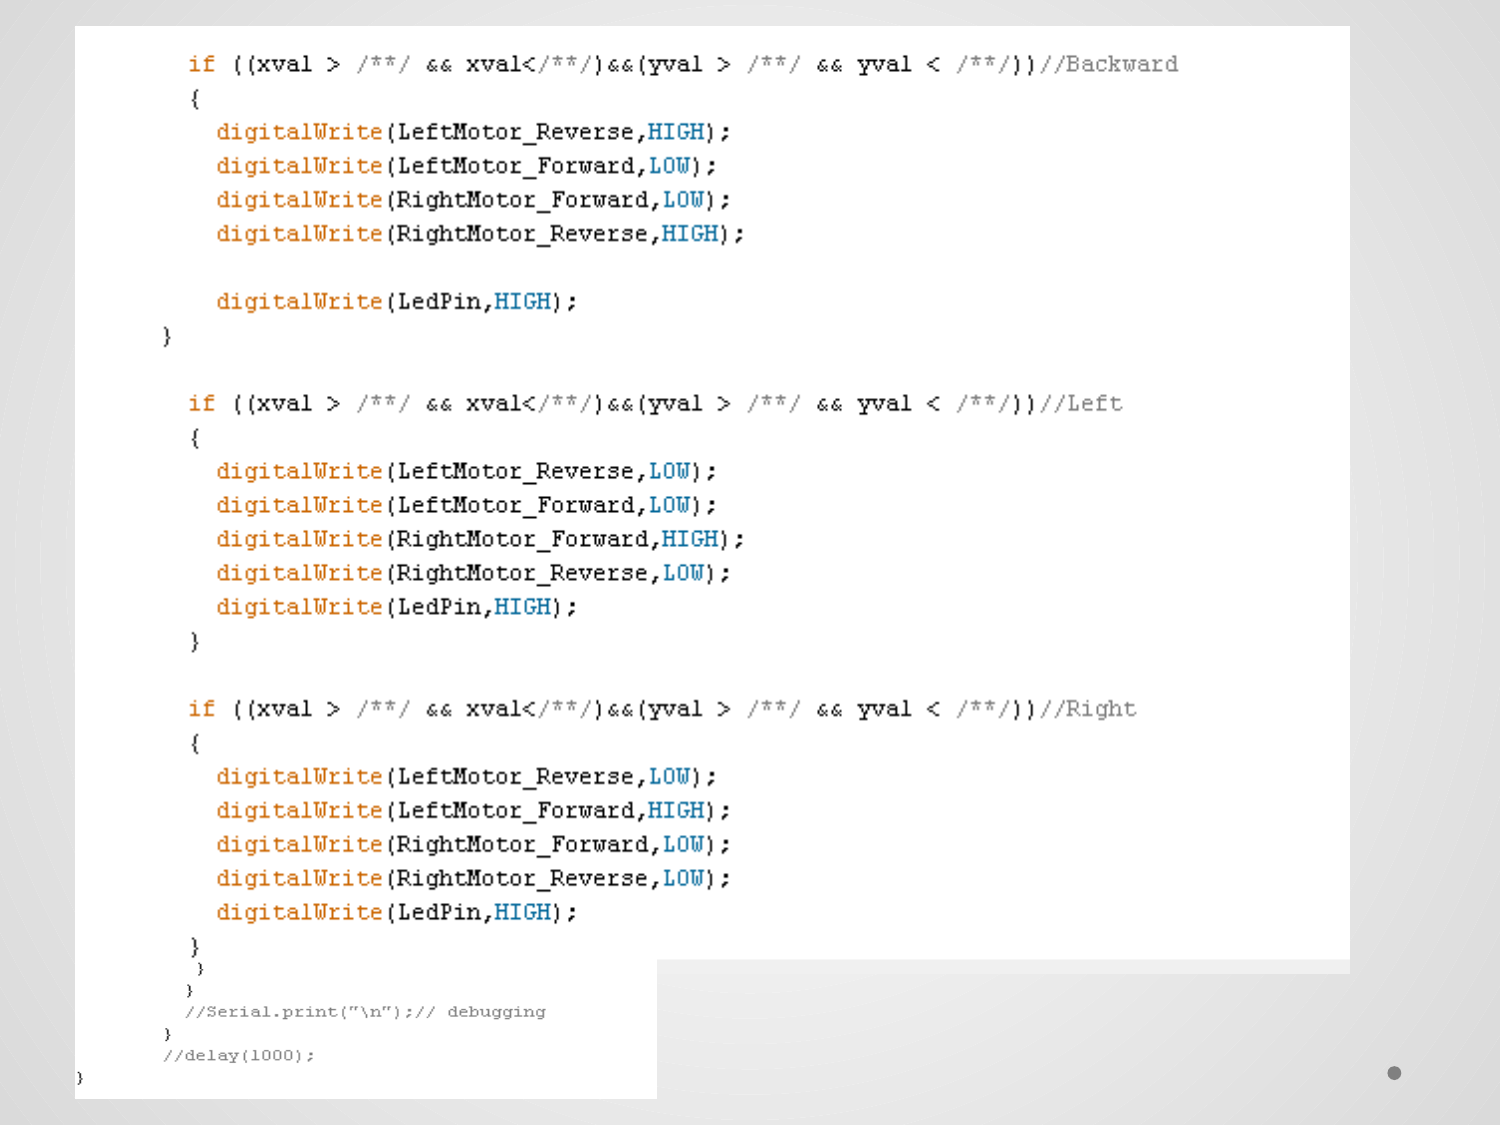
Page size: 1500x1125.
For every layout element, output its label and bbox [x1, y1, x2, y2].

picture [74, 26, 1351, 1099]
